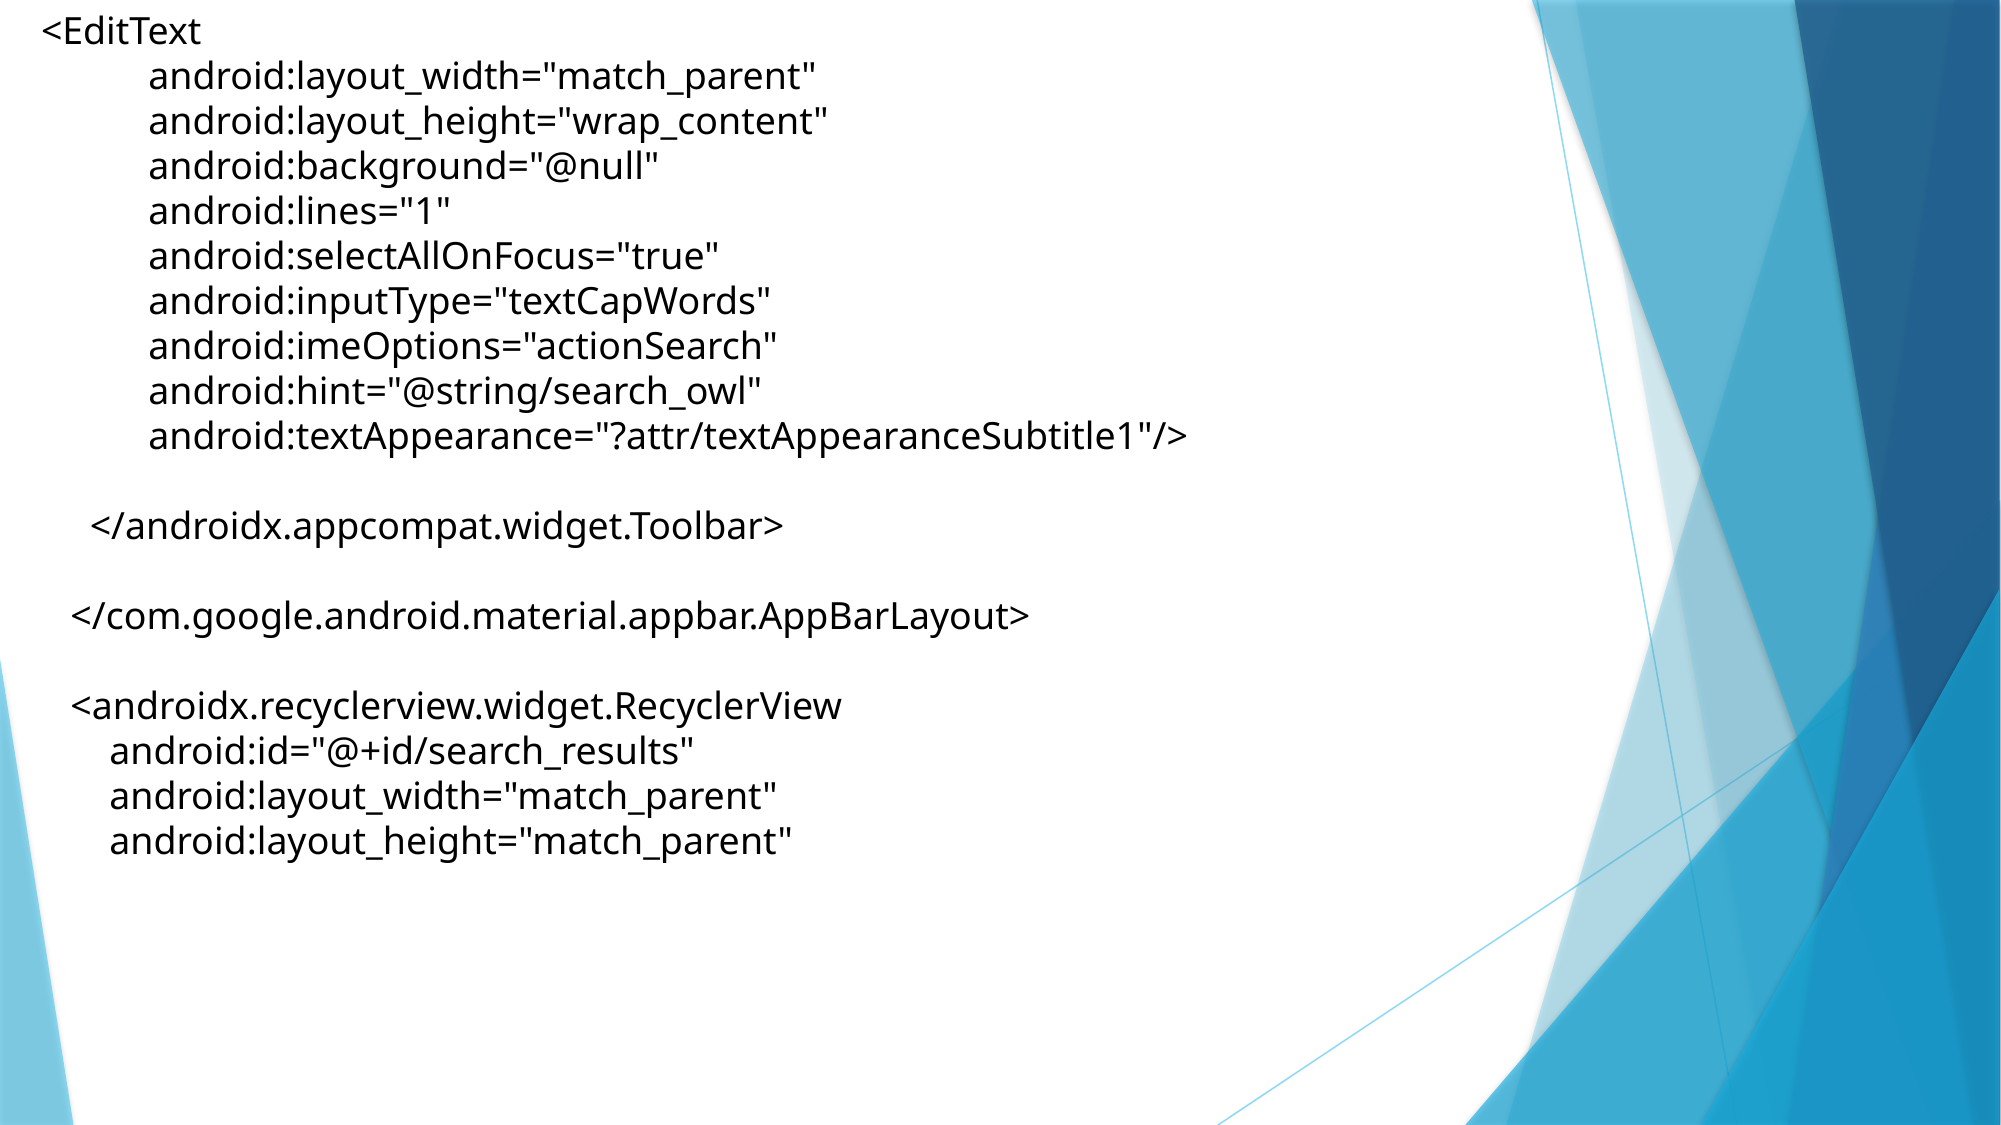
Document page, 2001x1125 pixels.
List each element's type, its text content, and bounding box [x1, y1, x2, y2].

text_box <EditText android:layout_width="match_parent" android:layout_height="wrap_content" android:background="@null" android:lines="1" android:selectAllOnFocus="true" android:inputType="textCapWords" android:imeOptions="actionSearch" android:hint="@string/search_owl" android:textAppearance="?attr/textAppearanceSubtitle1"/> </androidx.appcompat.widget.Toolbar> </com.google.android.material.appbar.AppBarLayout> <androidx.recyclerview.widget.RecyclerView android:id="@+id/search_results" android:layout_width="match_parent" android:layout_height="match_parent" [16, 0, 1500, 915]
